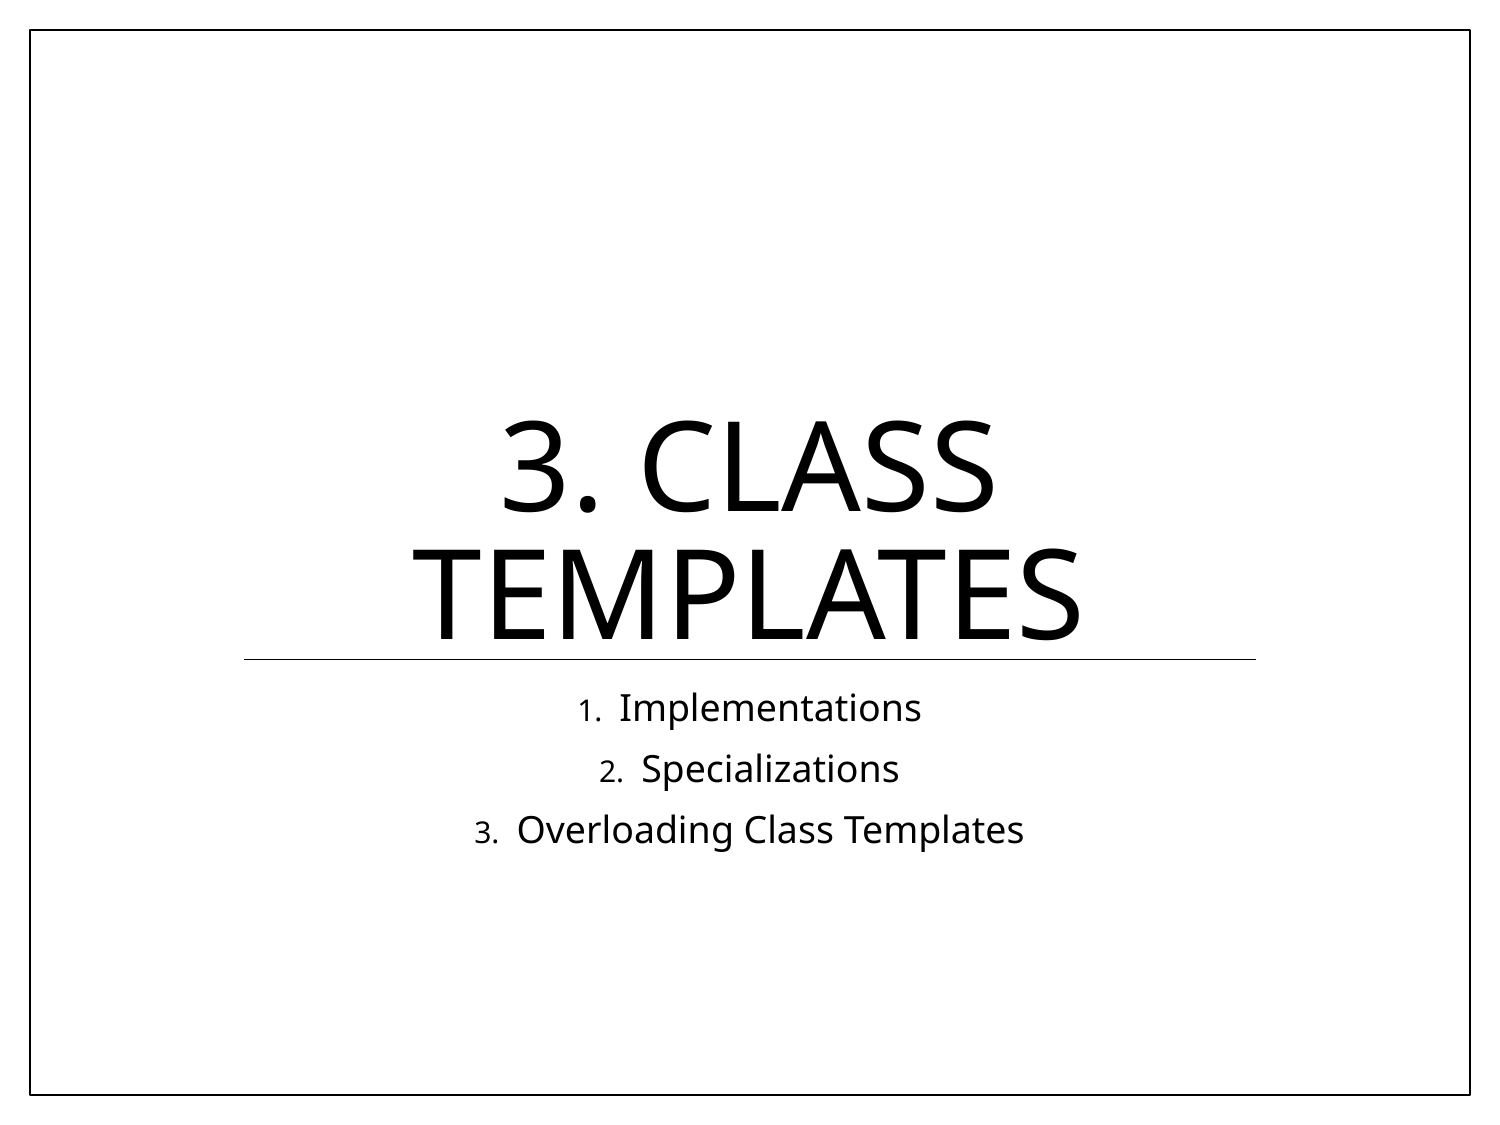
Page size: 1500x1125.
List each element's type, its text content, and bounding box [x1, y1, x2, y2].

list Implementations Specializations Overloading Class Templates [210, 681, 1290, 906]
title 3. Class Templates [136, 192, 1363, 673]
